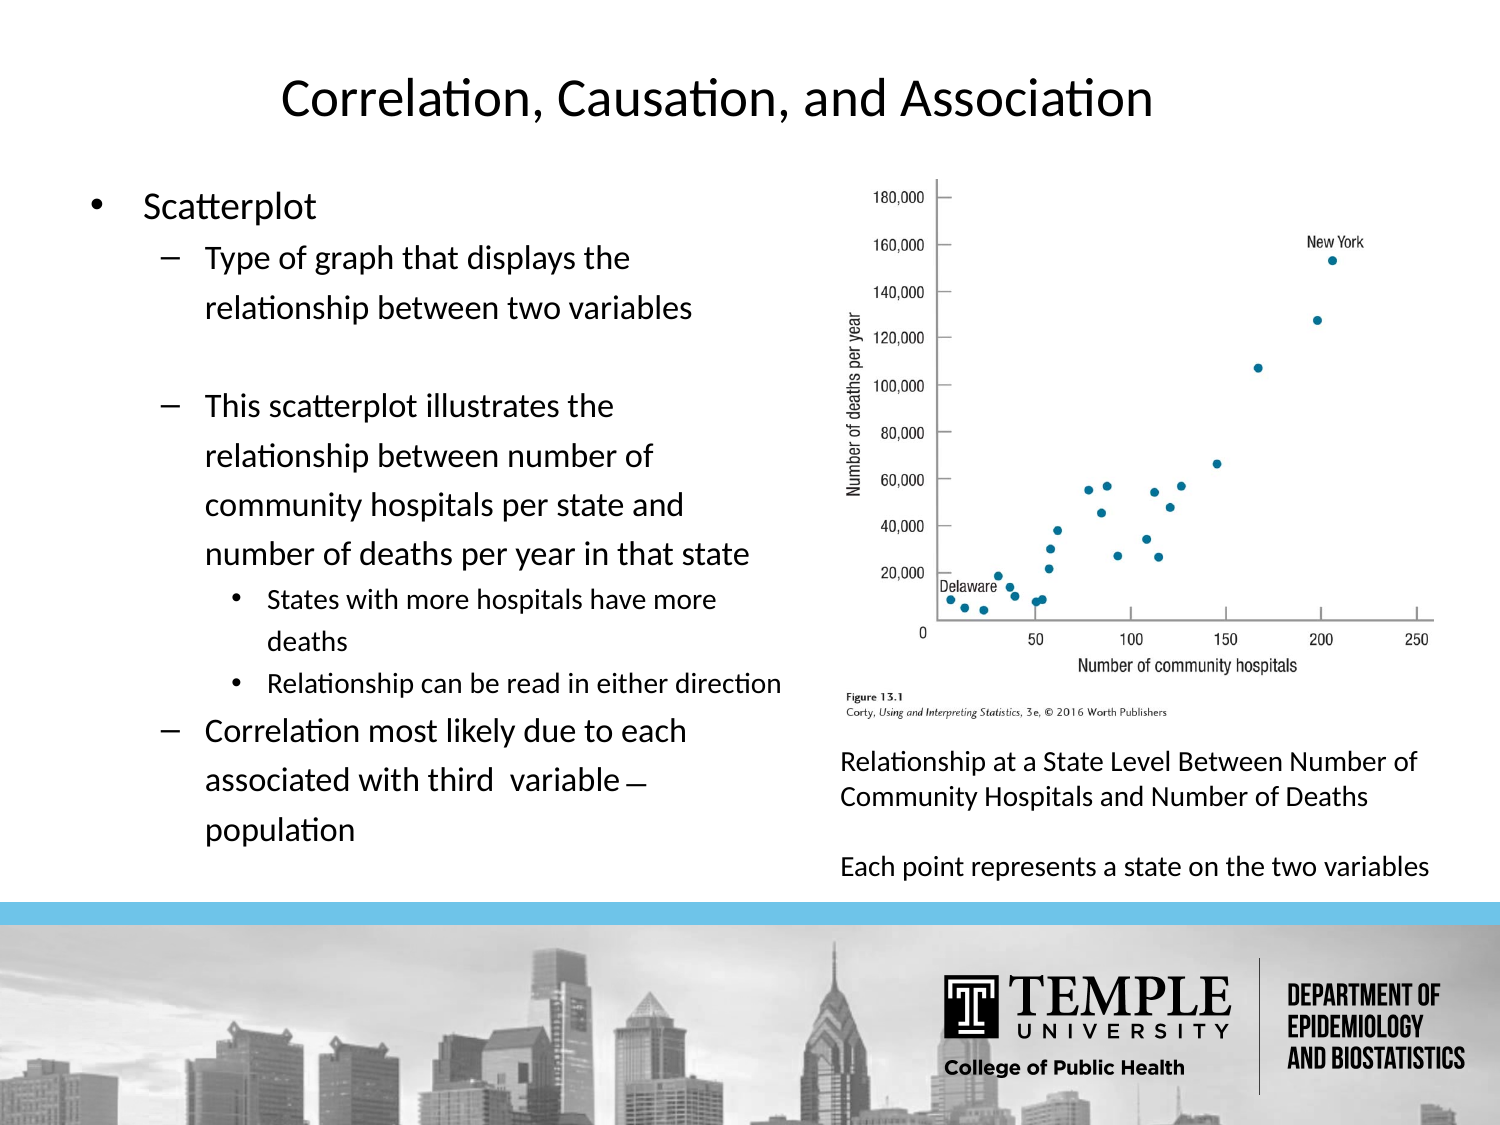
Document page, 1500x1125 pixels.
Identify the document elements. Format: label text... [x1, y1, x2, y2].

picture [0, 902, 1500, 1125]
title Correlation, Causation, and Association [106, 53, 1330, 136]
text_box Relationship at a State Level Between Number of Community Hospitals and Number of Deaths Each point represents a state on the two variables [825, 734, 1476, 890]
list Scatterplot Type of graph that displays the relationship between two variables This scatterplot illustrates the relationship between number of community hospitals per state and number of deaths per year in that state States with more hospitals have more deaths Relationship can be read in either direction Correlation most likely due to each associated with third variable ̶ population [75, 163, 800, 901]
picture [846, 178, 1435, 719]
